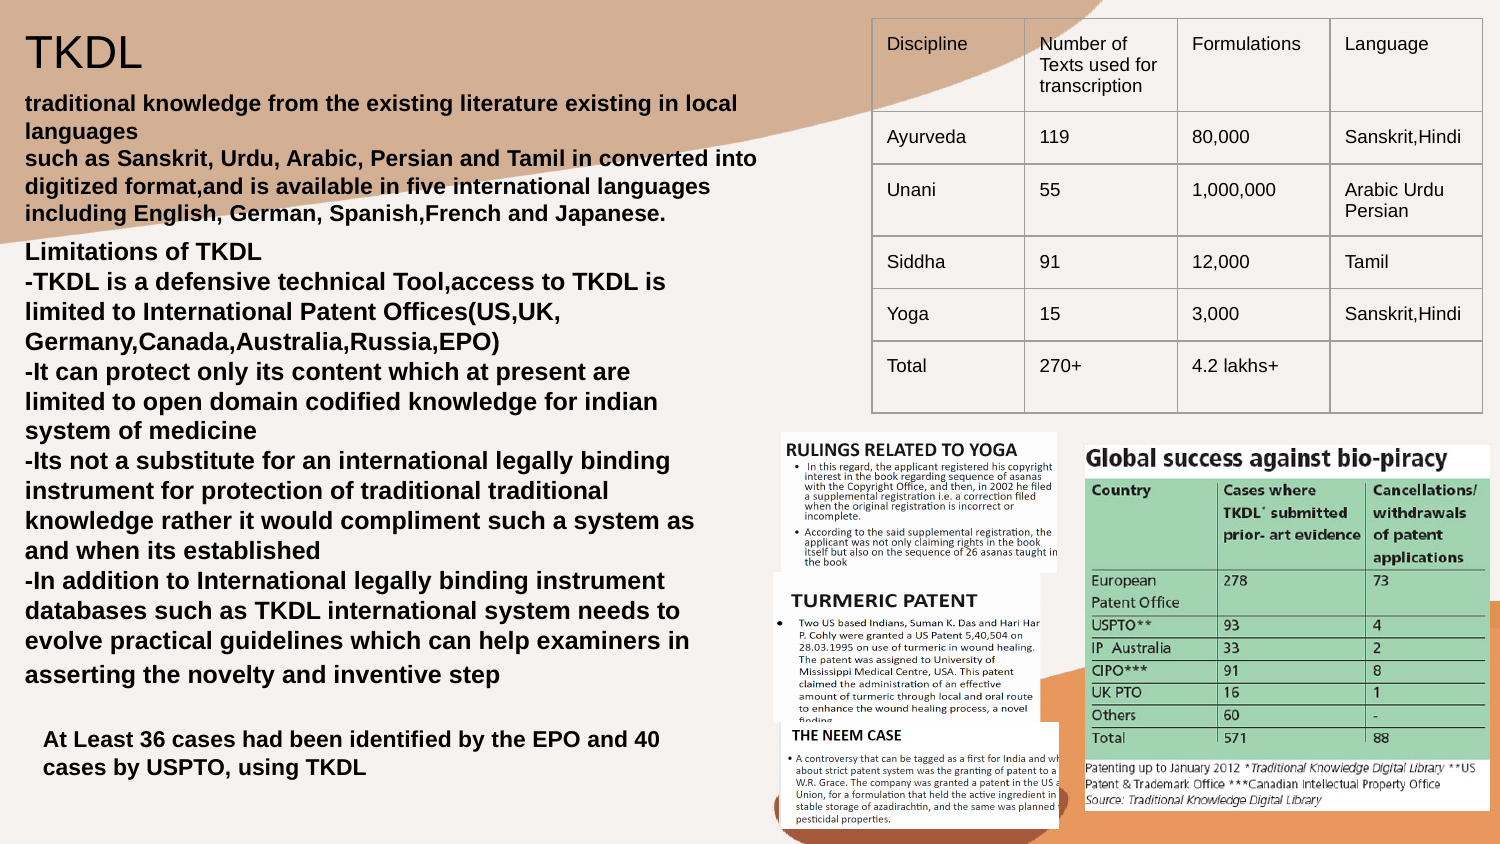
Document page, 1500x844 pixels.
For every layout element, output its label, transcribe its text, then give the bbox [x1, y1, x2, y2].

table_cell 119 [1025, 112, 1177, 163]
picture [0, 0, 1500, 844]
table_cell 12,000 [1178, 237, 1329, 288]
text_box Limitations of TKDL -TKDL is a defensive technical Tool,access to TKDL is limited to International Patent Offices(US,UK, Germany,Canada,Australia,Russia,EPO) -It can protect only its content which at present are limited to open domain codified knowledge for indian system of medicine -Its not a substitute for an international legally binding instrument for protection of traditional traditional knowledge rather it would compliment such a system as and when its established -In addition to International legally binding instrument databases such as TKDL international system needs to evolve practical guidelines which can help examiners in asserting the novelty and inventive step [9, 242, 729, 705]
text_box traditional knowledge from the existing literature existing in local languages such as Sanskrit, Urdu, Arabic, Persian and Tamil in converted into digitized format,and is available in five international languages including English, German, Spanish,French and Japanese. [9, 73, 795, 242]
table_cell Ayurveda [873, 112, 1024, 163]
table_cell [1331, 342, 1482, 412]
table_header Number of Texts used for transcription [1025, 19, 1177, 111]
table_cell Siddha [873, 237, 1024, 288]
table_cell 91 [1025, 237, 1177, 288]
table_cell Sanskrit,Hindi [1331, 112, 1482, 163]
table_cell Yoga [873, 289, 1024, 340]
table_cell 55 [1025, 165, 1177, 235]
table_cell Sanskrit,Hindi [1331, 289, 1482, 340]
table_cell 270+ [1025, 342, 1177, 412]
text_box At Least 36 cases had been identified by the EPO and 40 cases by USPTO, using TKDL [27, 710, 688, 795]
title TKDL [9, 7, 1408, 101]
table_cell Arabic Urdu Persian [1331, 165, 1482, 235]
table_cell 4.2 lakhs+ [1178, 342, 1329, 412]
table_cell 15 [1025, 289, 1177, 340]
table_cell Unani [873, 165, 1024, 235]
table_header Language [1331, 19, 1482, 111]
table_header Formulations [1178, 19, 1329, 111]
table_cell Total [873, 342, 1024, 412]
table_cell 1,000,000 [1178, 165, 1329, 235]
table_cell 3,000 [1178, 289, 1329, 340]
table_header Discipline [873, 19, 1024, 111]
table_cell Tamil [1331, 237, 1482, 288]
table_cell 80,000 [1178, 112, 1329, 163]
